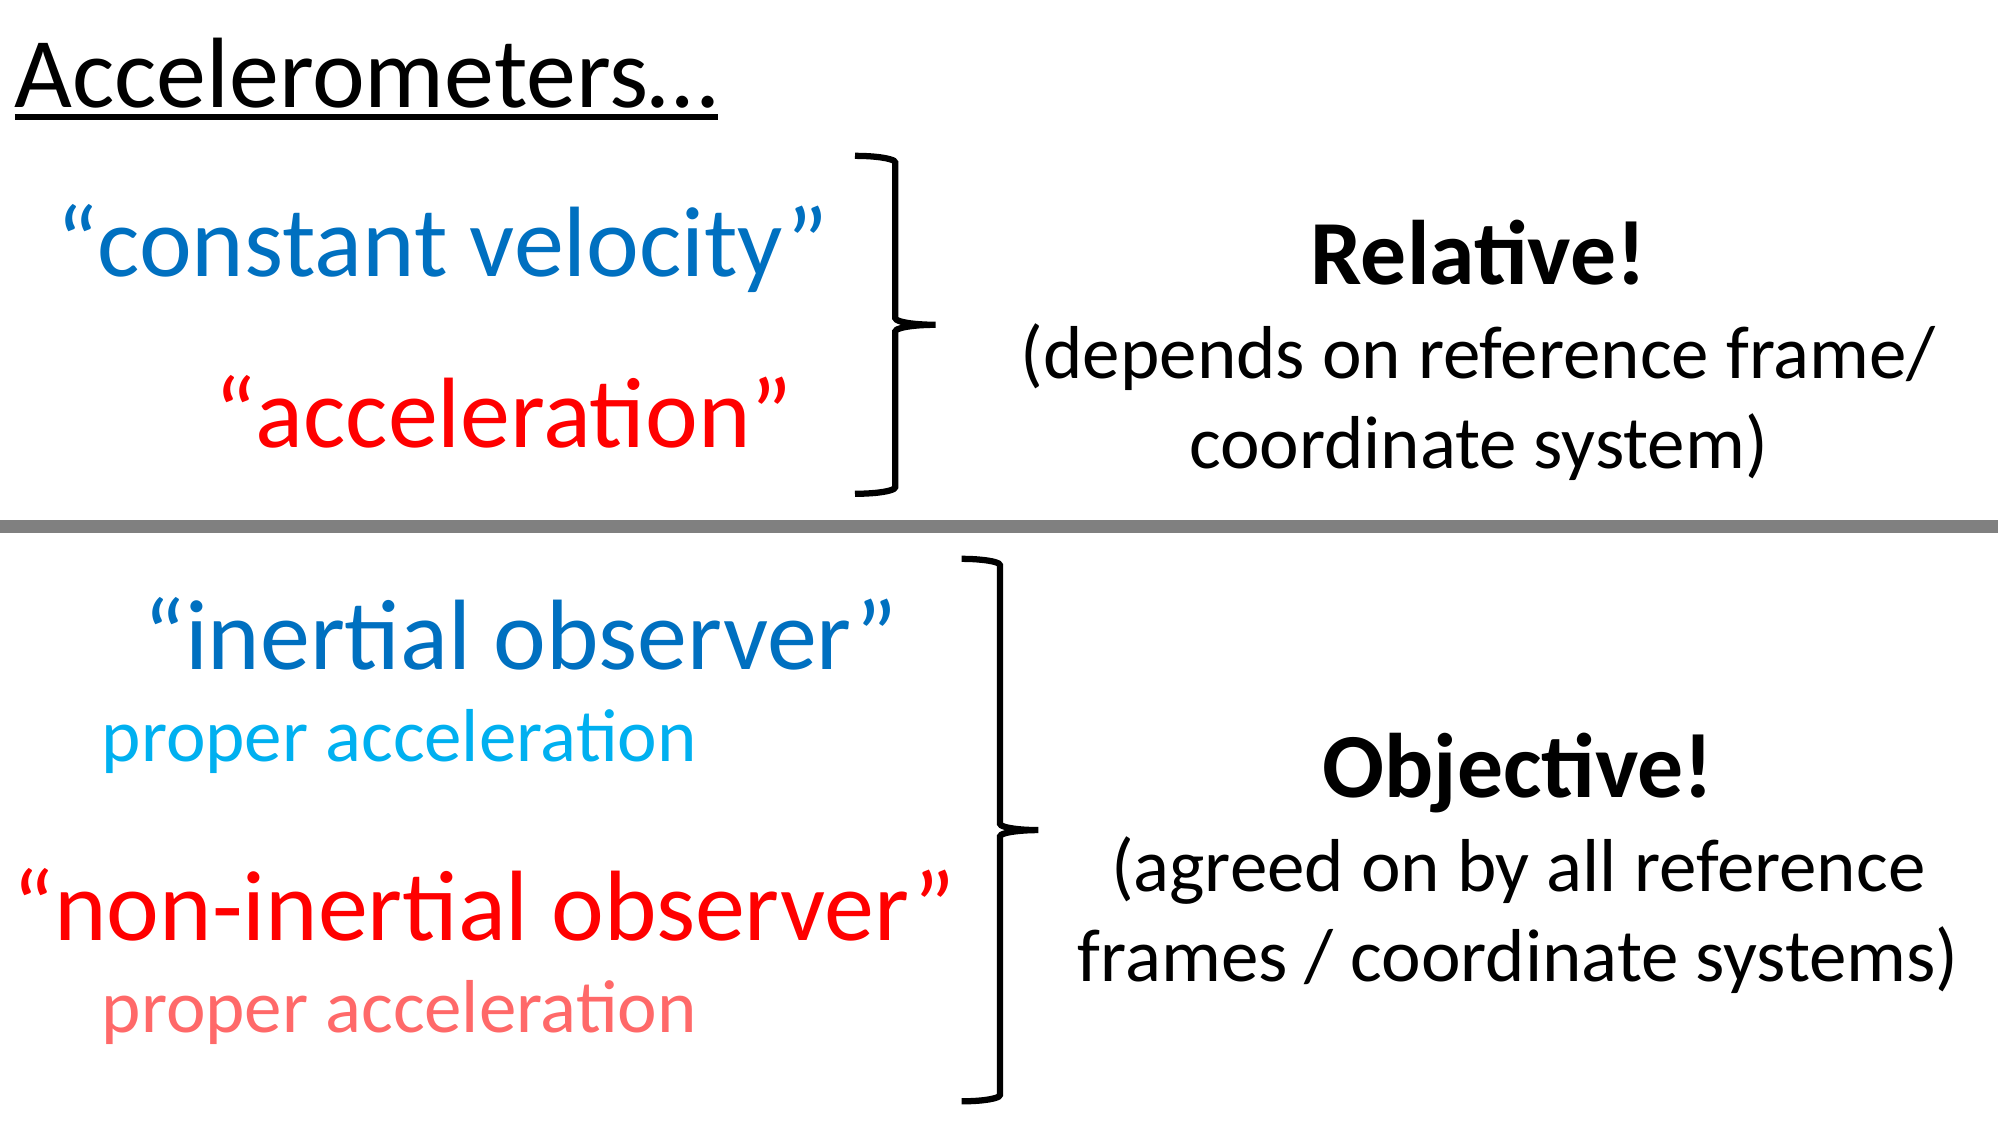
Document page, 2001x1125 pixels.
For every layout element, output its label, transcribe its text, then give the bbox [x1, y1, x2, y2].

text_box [854, 155, 1959, 494]
text_box “non-inertial observer” [0, 832, 961, 968]
text_box “inertial observer” [128, 562, 943, 698]
text_box “acceleration” [199, 339, 815, 475]
text_box Accelerometers… [0, 0, 1885, 135]
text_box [961, 558, 1999, 1102]
text_box “constant velocity” [41, 169, 854, 304]
